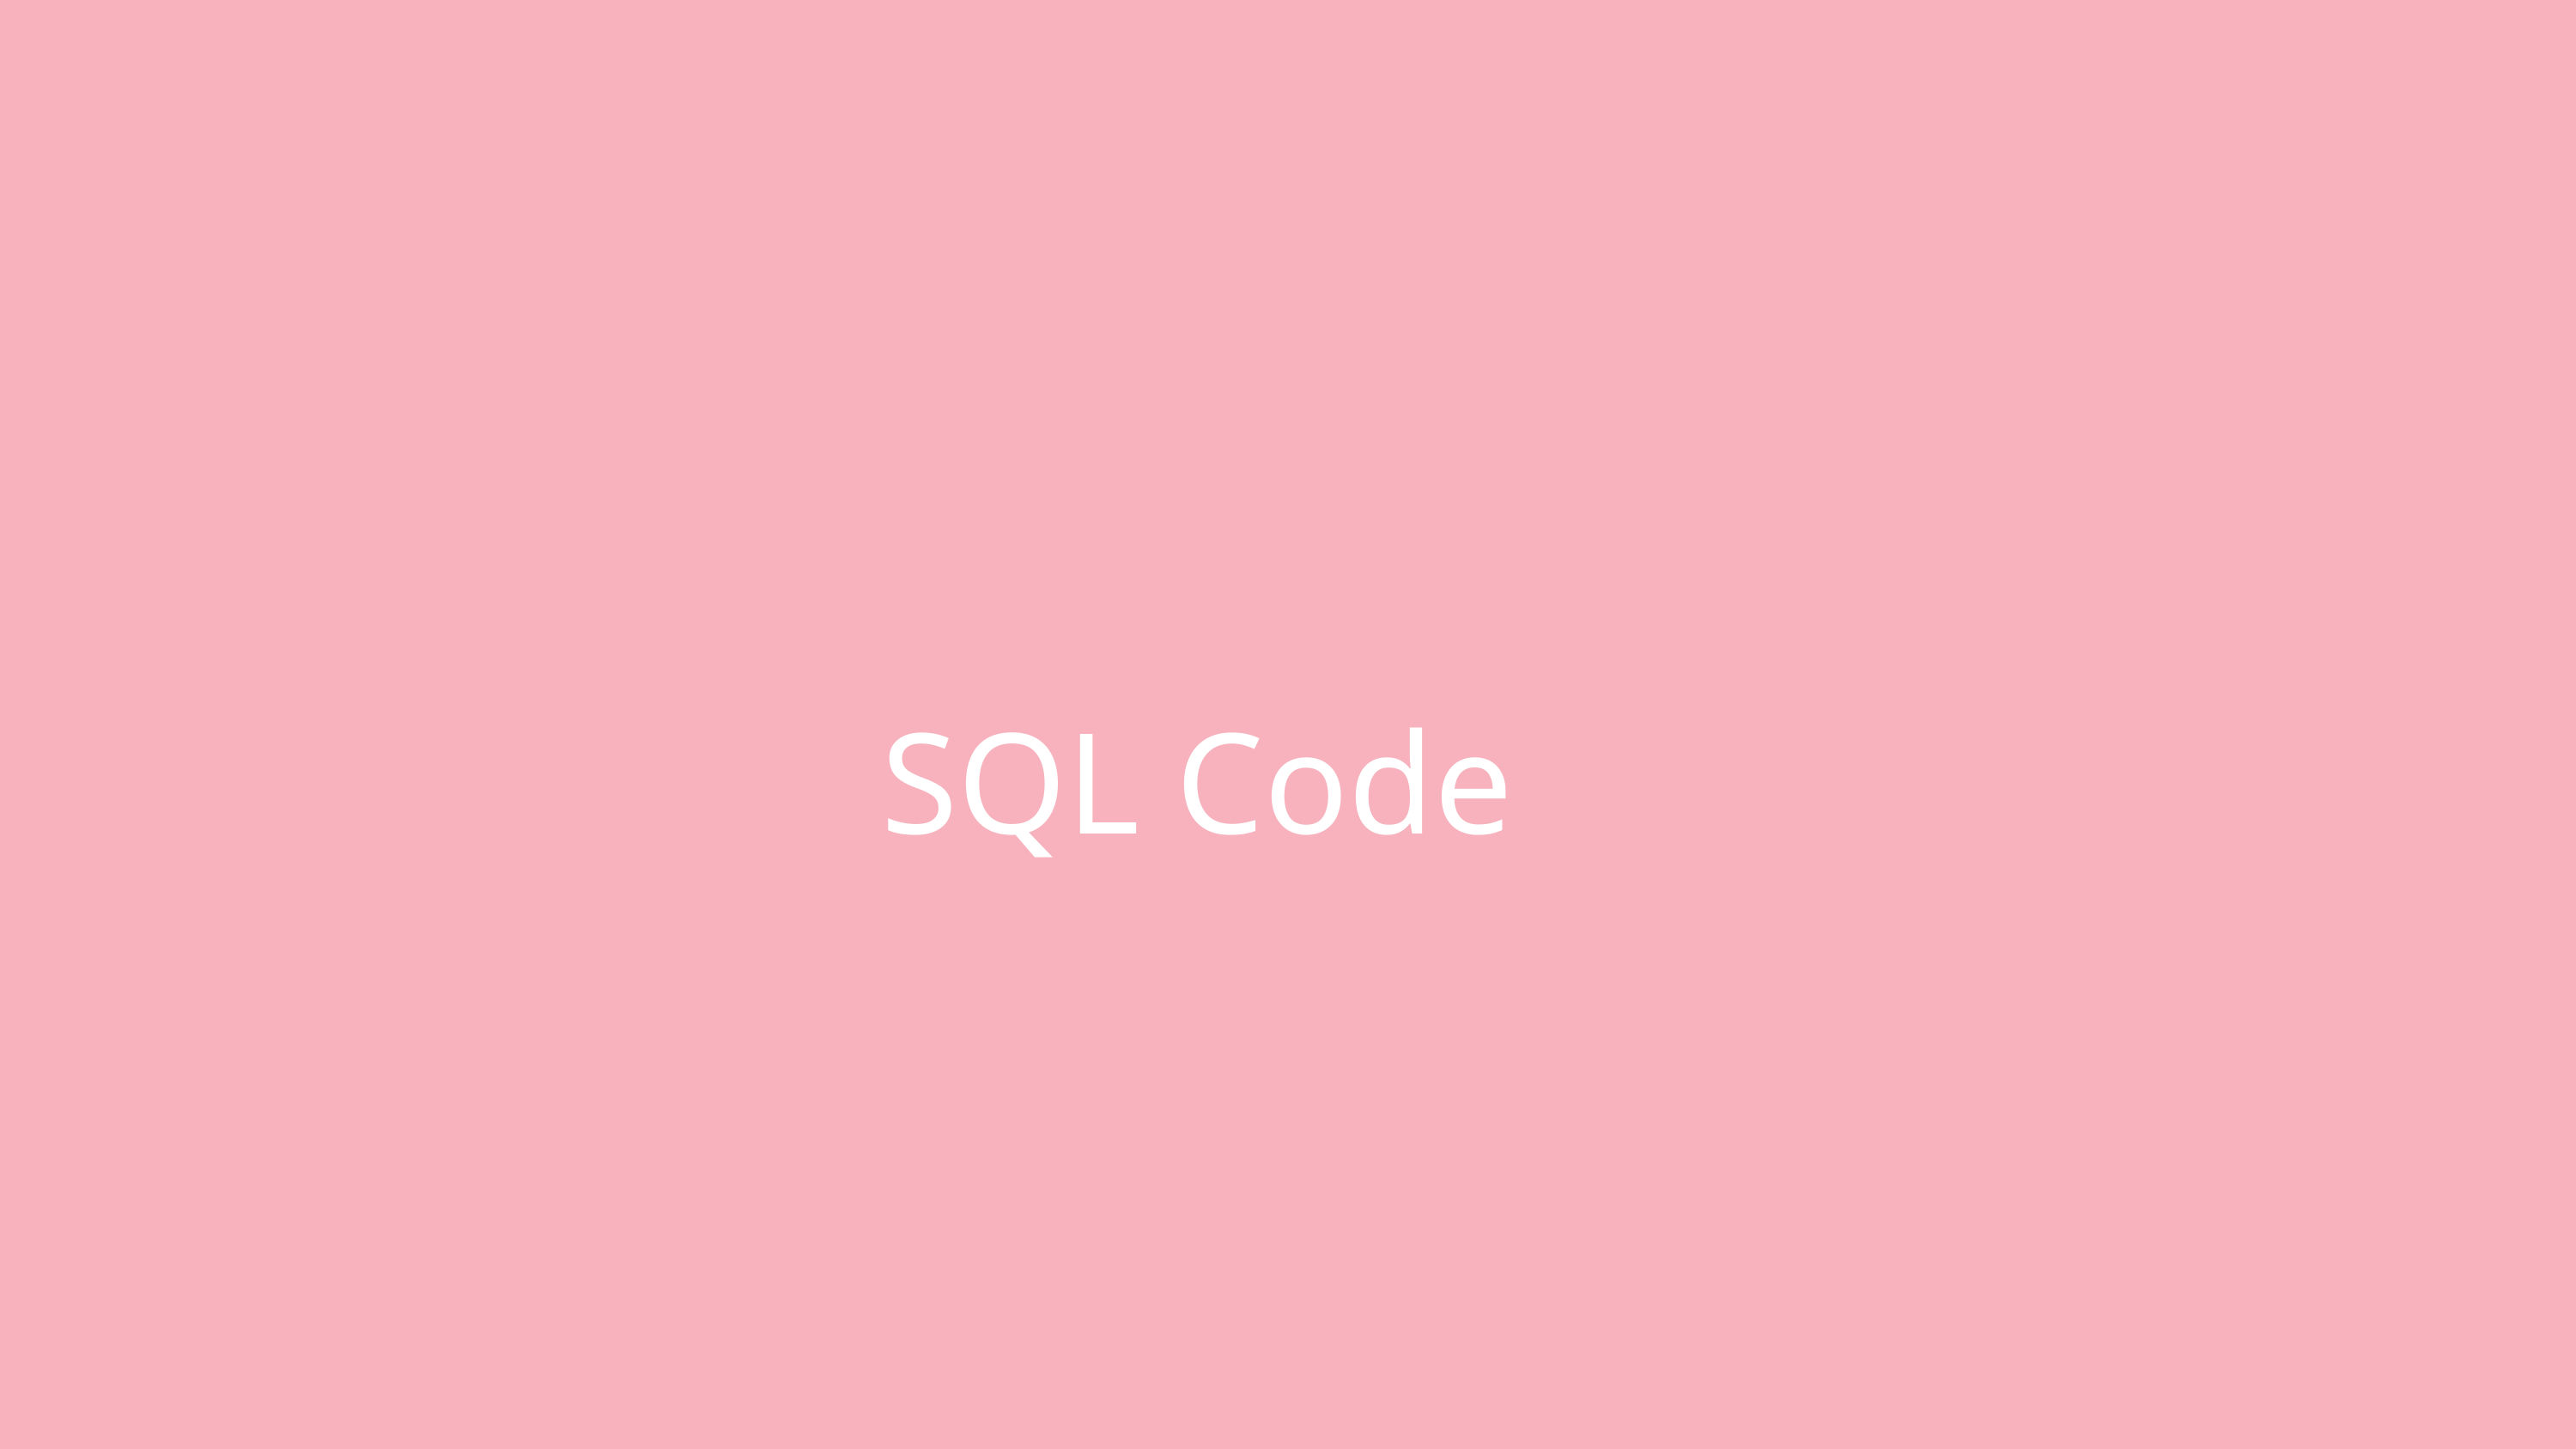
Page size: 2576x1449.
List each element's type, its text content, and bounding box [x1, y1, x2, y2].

text_box SQL Code [881, 666, 2576, 862]
